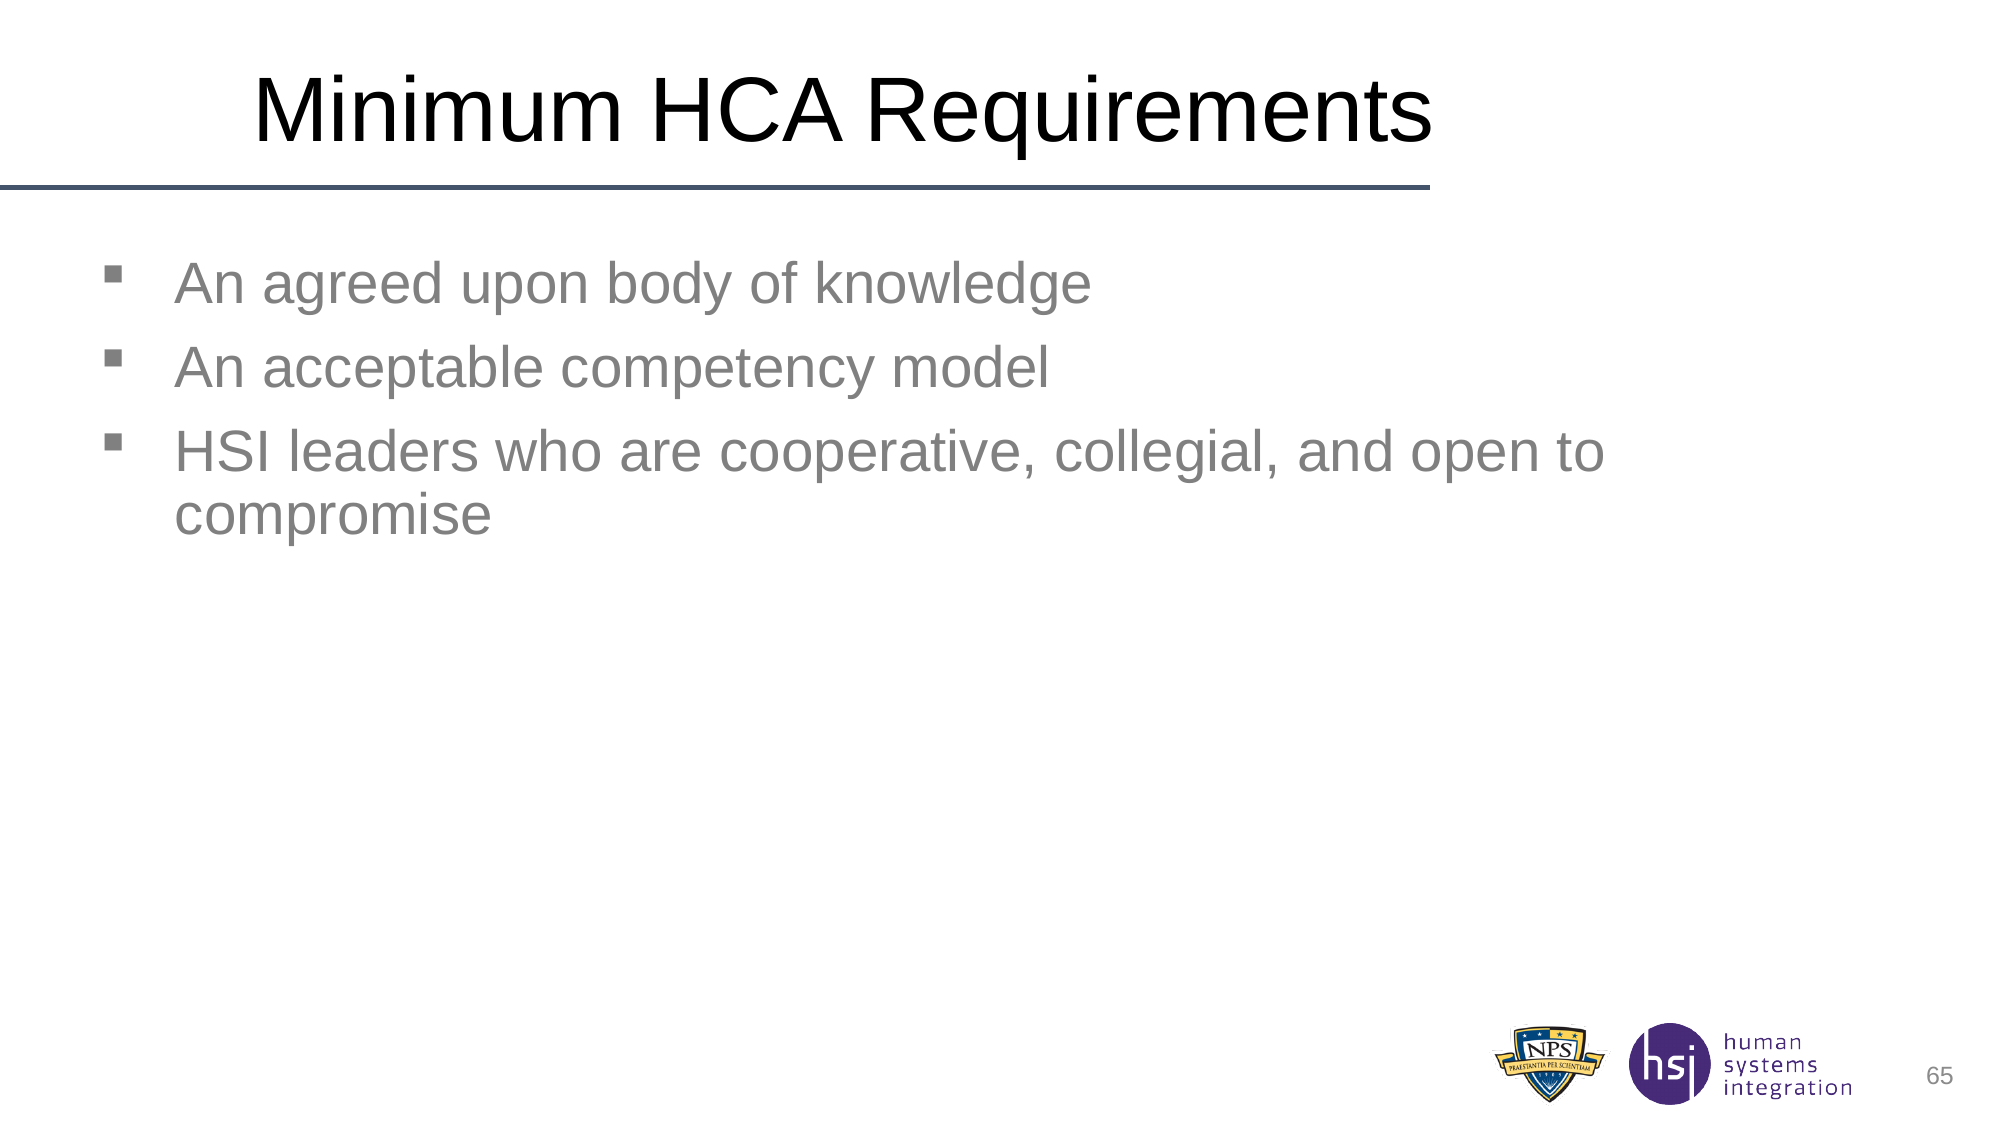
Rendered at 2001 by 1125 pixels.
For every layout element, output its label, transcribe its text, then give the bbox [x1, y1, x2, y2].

slide_number 65 [1899, 1044, 1969, 1105]
picture [1629, 1023, 1851, 1105]
list An agreed upon body of knowledge An acceptable competency model HSI leaders who are cooperative, collegial, and open to compromise [84, 246, 1847, 1014]
picture [1488, 1023, 1611, 1106]
title Minimum HCA Requirements [237, 39, 1531, 184]
